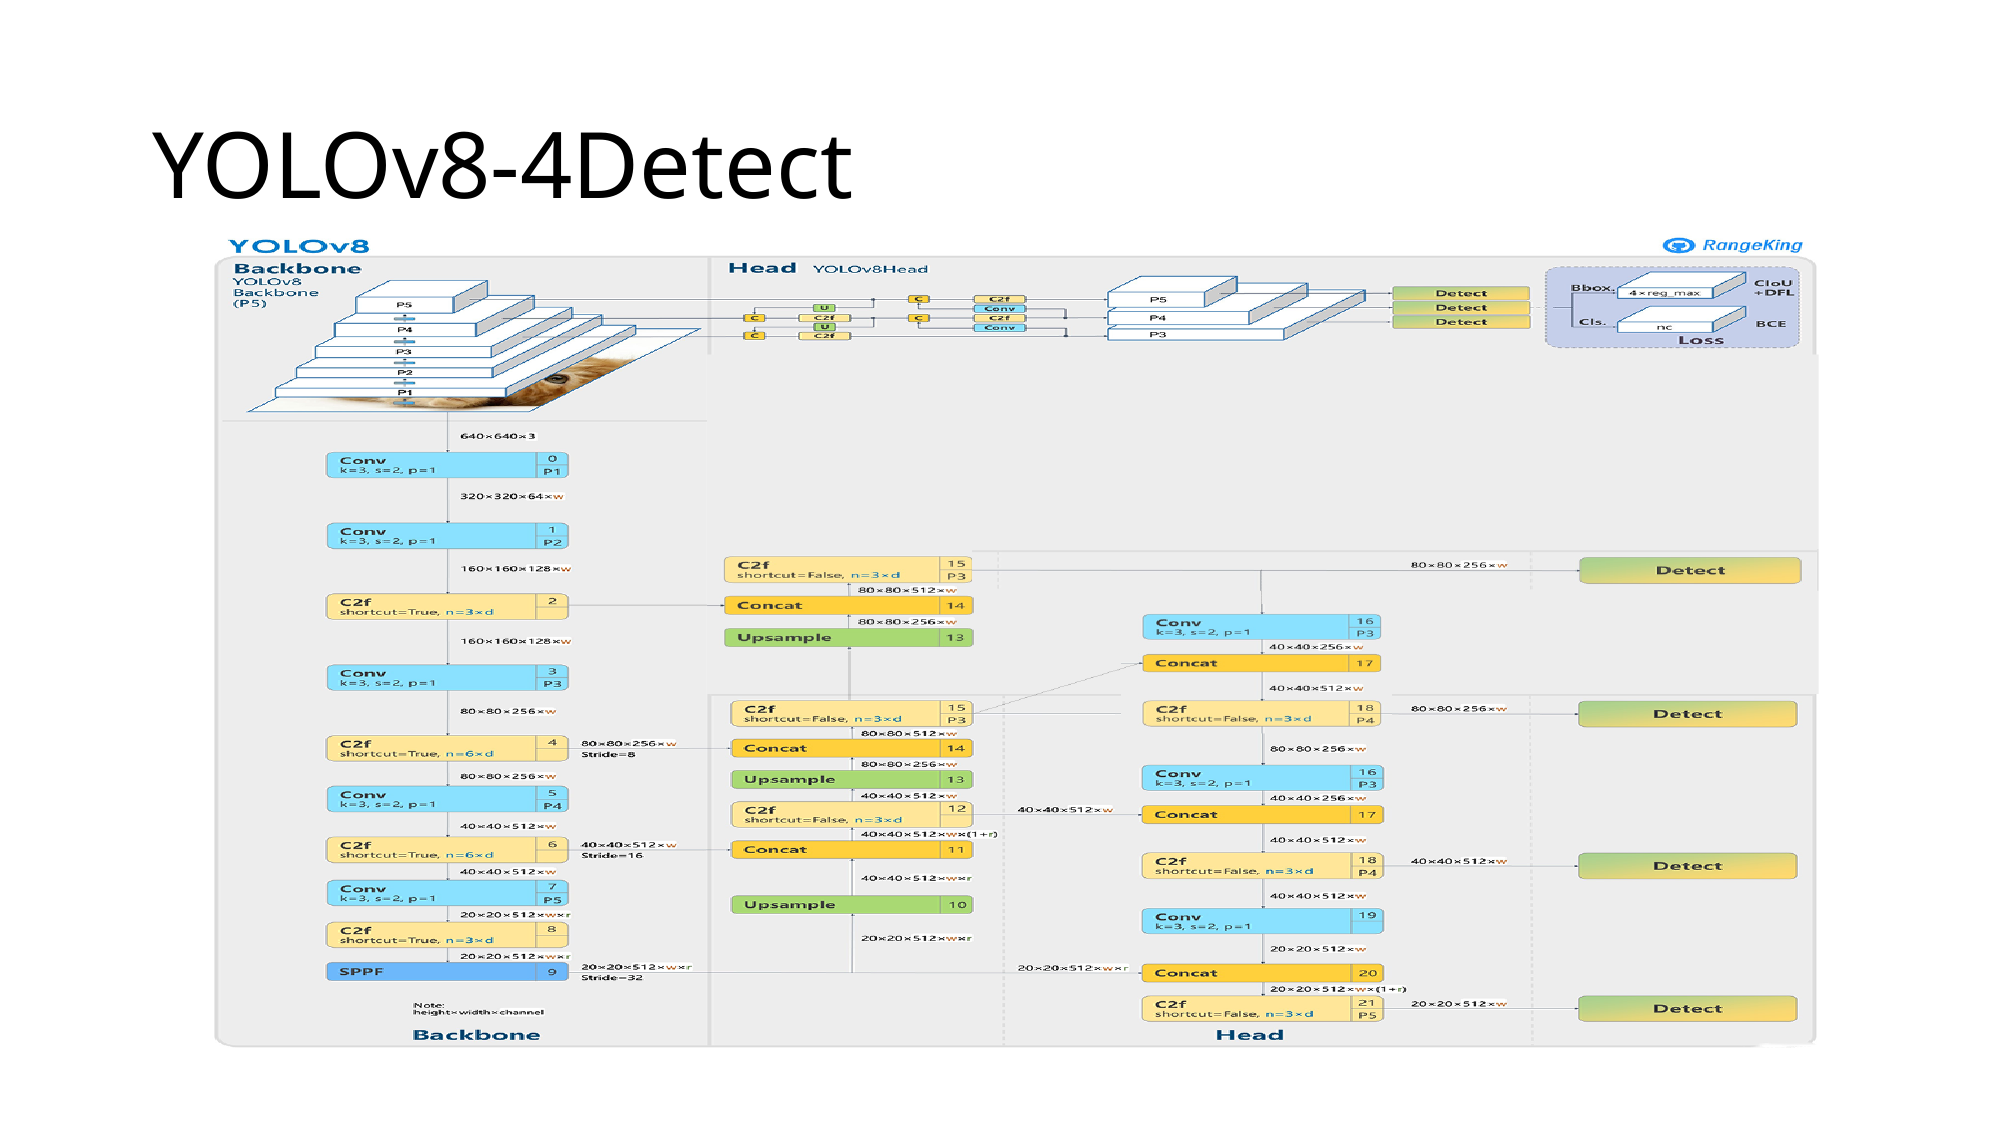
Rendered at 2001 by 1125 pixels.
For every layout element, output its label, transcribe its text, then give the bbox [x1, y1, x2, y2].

title YOLOv8-4Detect [137, 59, 1863, 278]
picture [212, 234, 1819, 1049]
